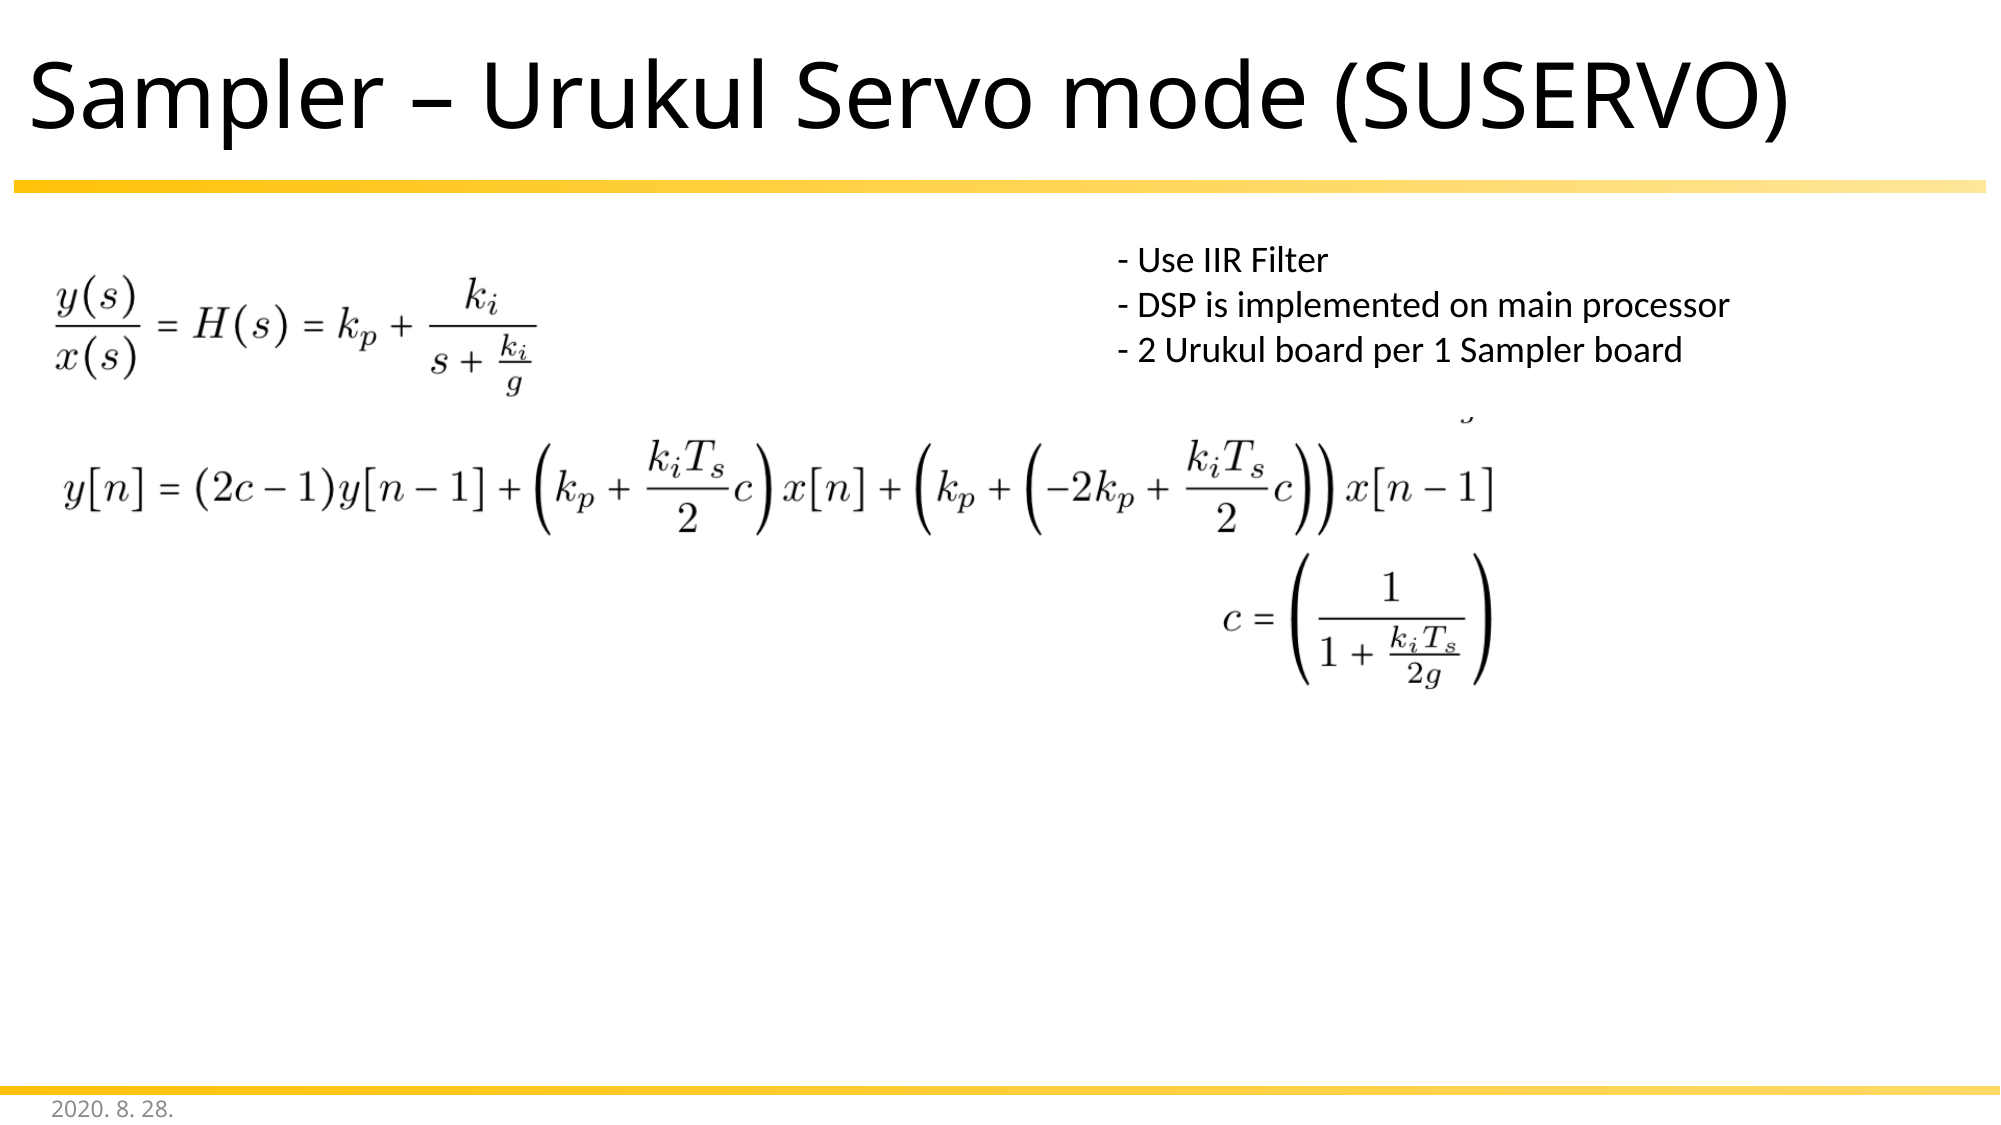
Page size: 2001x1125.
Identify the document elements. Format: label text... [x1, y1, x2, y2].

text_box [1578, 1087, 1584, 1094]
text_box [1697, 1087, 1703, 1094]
picture [40, 260, 549, 407]
picture [40, 417, 1518, 708]
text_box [599, 180, 605, 192]
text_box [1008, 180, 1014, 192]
slide_number 2020. 8. 28. [36, 1078, 486, 1125]
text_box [1948, 1087, 1956, 1094]
text_box - Use IIR Filter - DSP is implemented on main processor - 2 Urukul board per 1 Sampler board [1102, 227, 1960, 378]
title Sampler – Urukul Servo mode (SUSERVO) [13, 25, 1986, 173]
